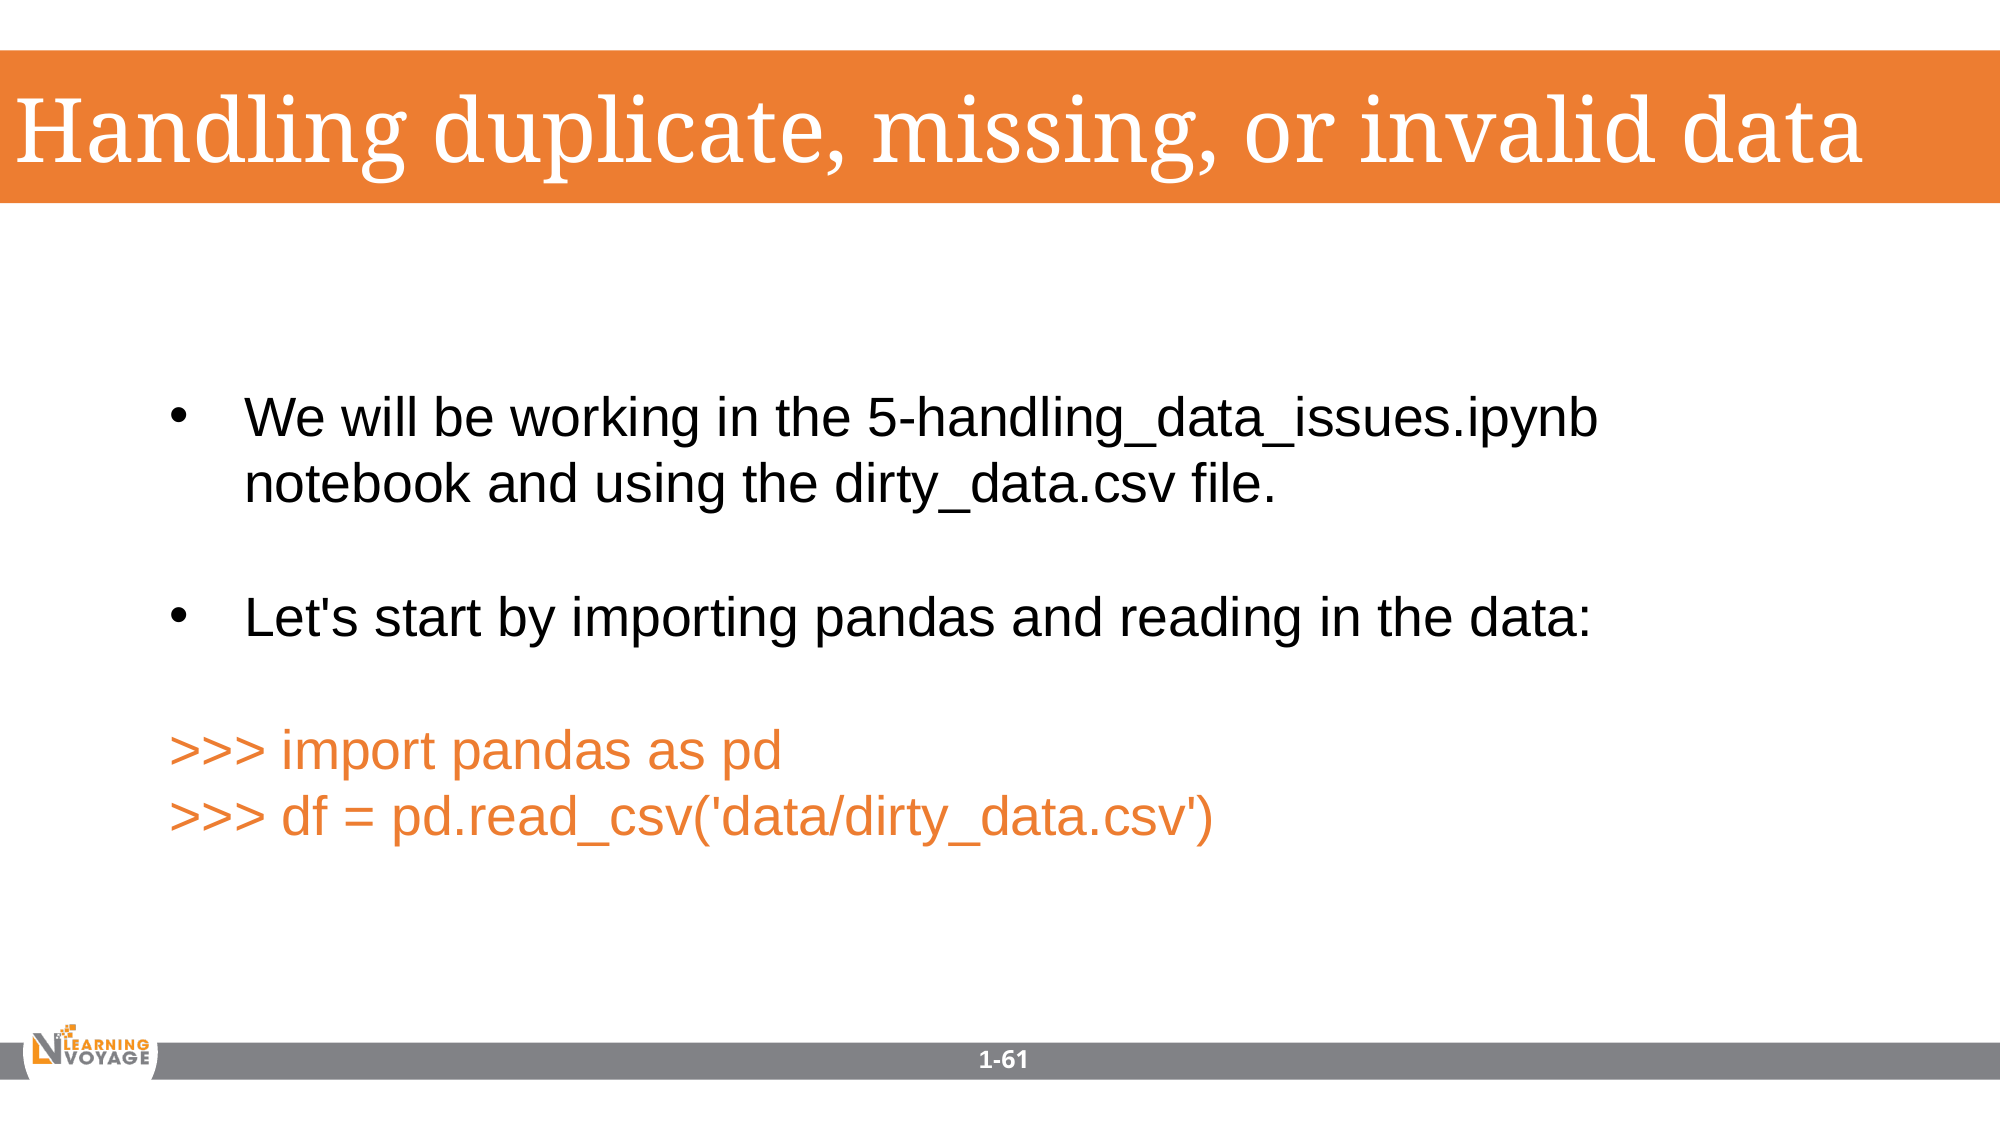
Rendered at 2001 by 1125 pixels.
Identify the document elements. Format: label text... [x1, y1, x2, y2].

picture [0, 942, 192, 1125]
slide_number 1-61 [923, 1026, 1045, 1095]
text_box We will be working in the 5-handling_data_issues.ipynb notebook and using the dirty_data.csv file. Let's start by importing pandas and reading in the data: >>> import pandas as pd >>> df = pd.read_csv('data/dirty_data.csv') [169, 378, 1831, 847]
text_box Handling duplicate, missing, or invalid data [0, 49, 2000, 204]
